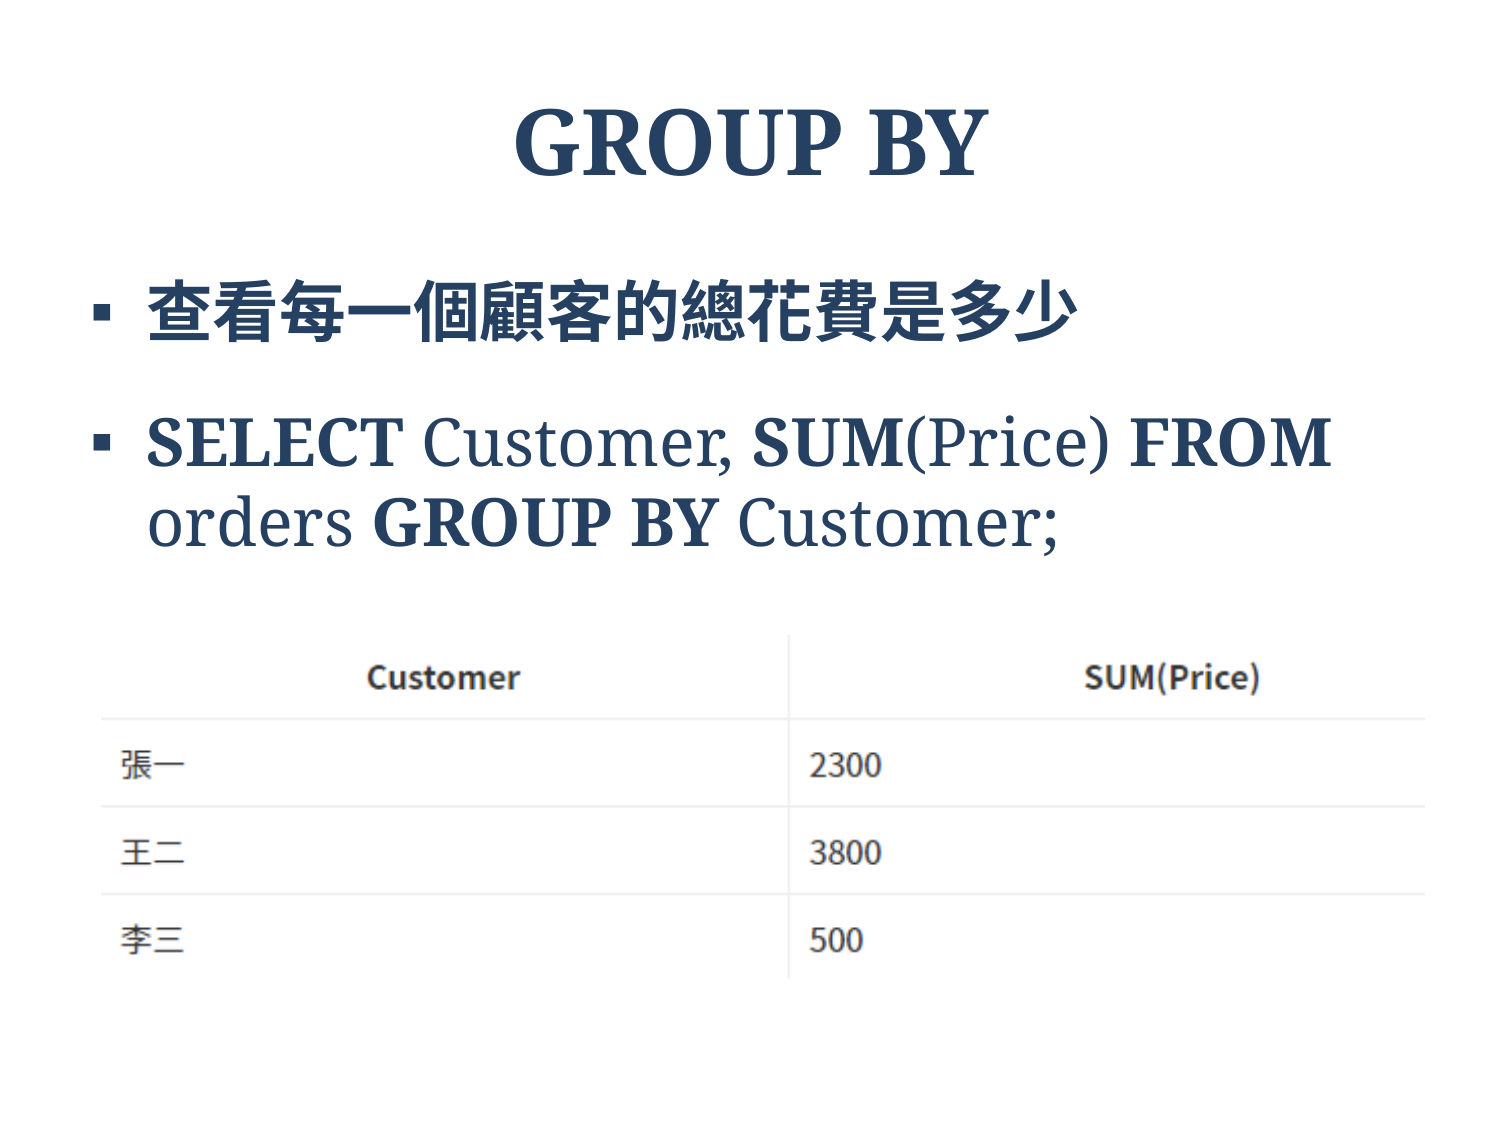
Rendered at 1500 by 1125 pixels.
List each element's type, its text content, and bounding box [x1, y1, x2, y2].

picture [101, 635, 1426, 979]
title GROUP BY [75, 45, 1425, 233]
list 查看每一個顧客的總花費是多少 SELECT Customer, SUM(Price) FROM orders GROUP BY Customer; [75, 262, 1425, 1005]
